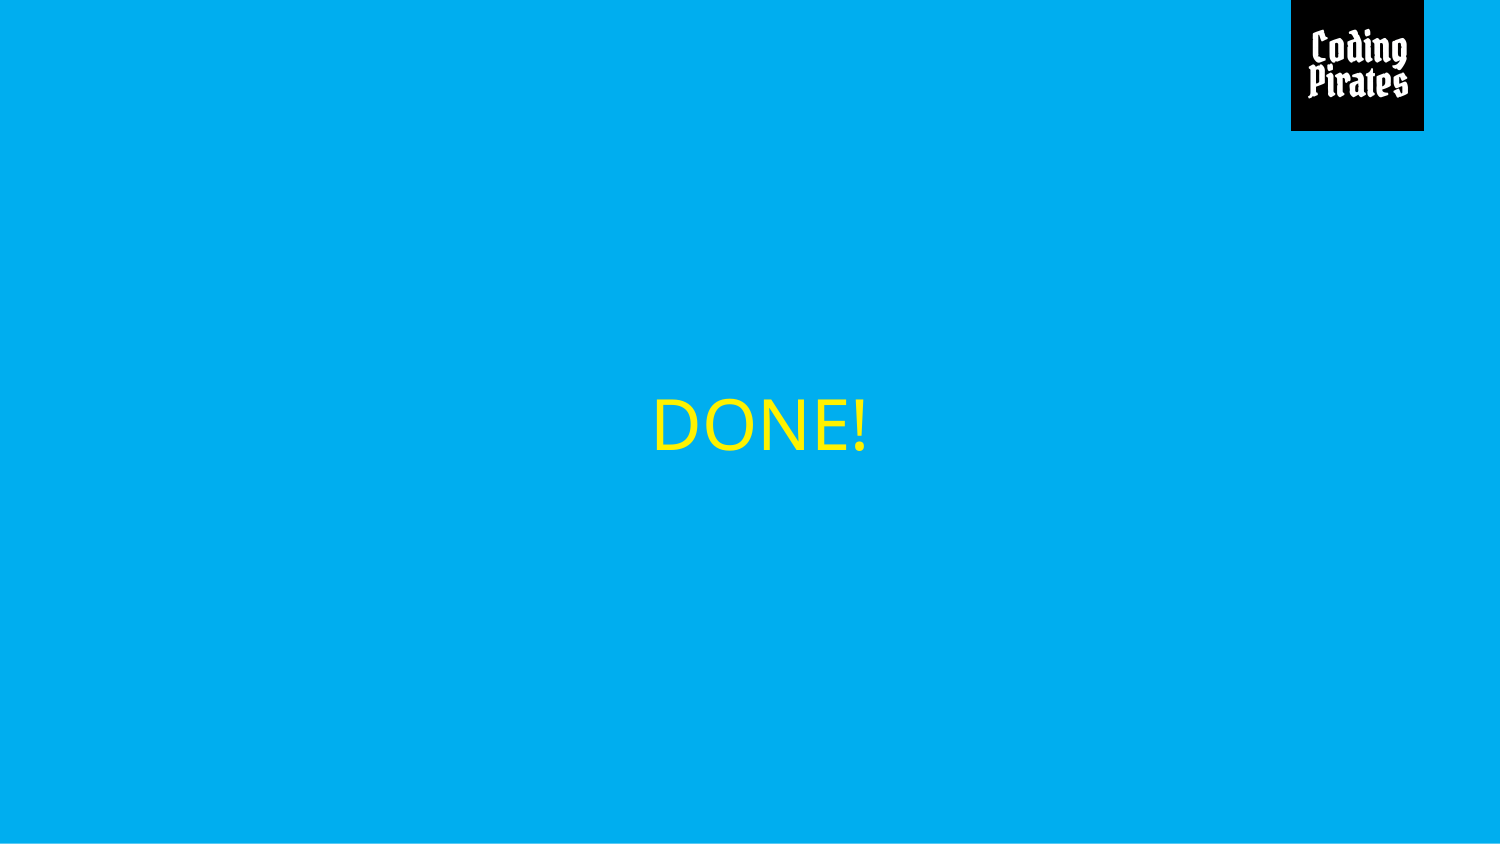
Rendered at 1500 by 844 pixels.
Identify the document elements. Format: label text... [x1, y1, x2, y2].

picture [1292, 0, 1423, 130]
title DONE! [30, 275, 1490, 568]
